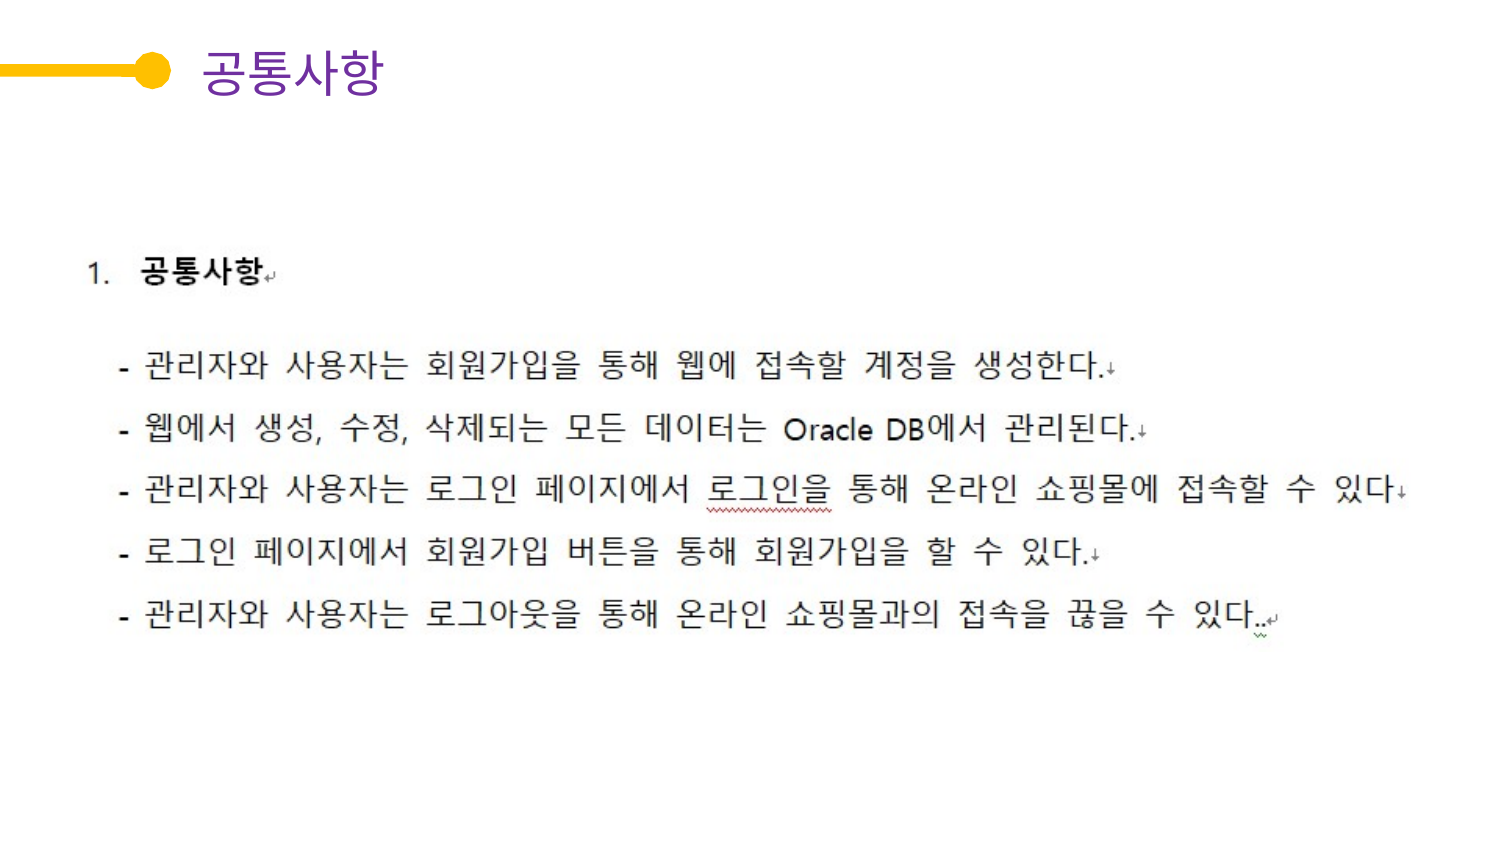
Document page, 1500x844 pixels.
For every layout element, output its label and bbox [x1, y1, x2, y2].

picture [58, 234, 1459, 652]
text_box [0, 34, 401, 111]
